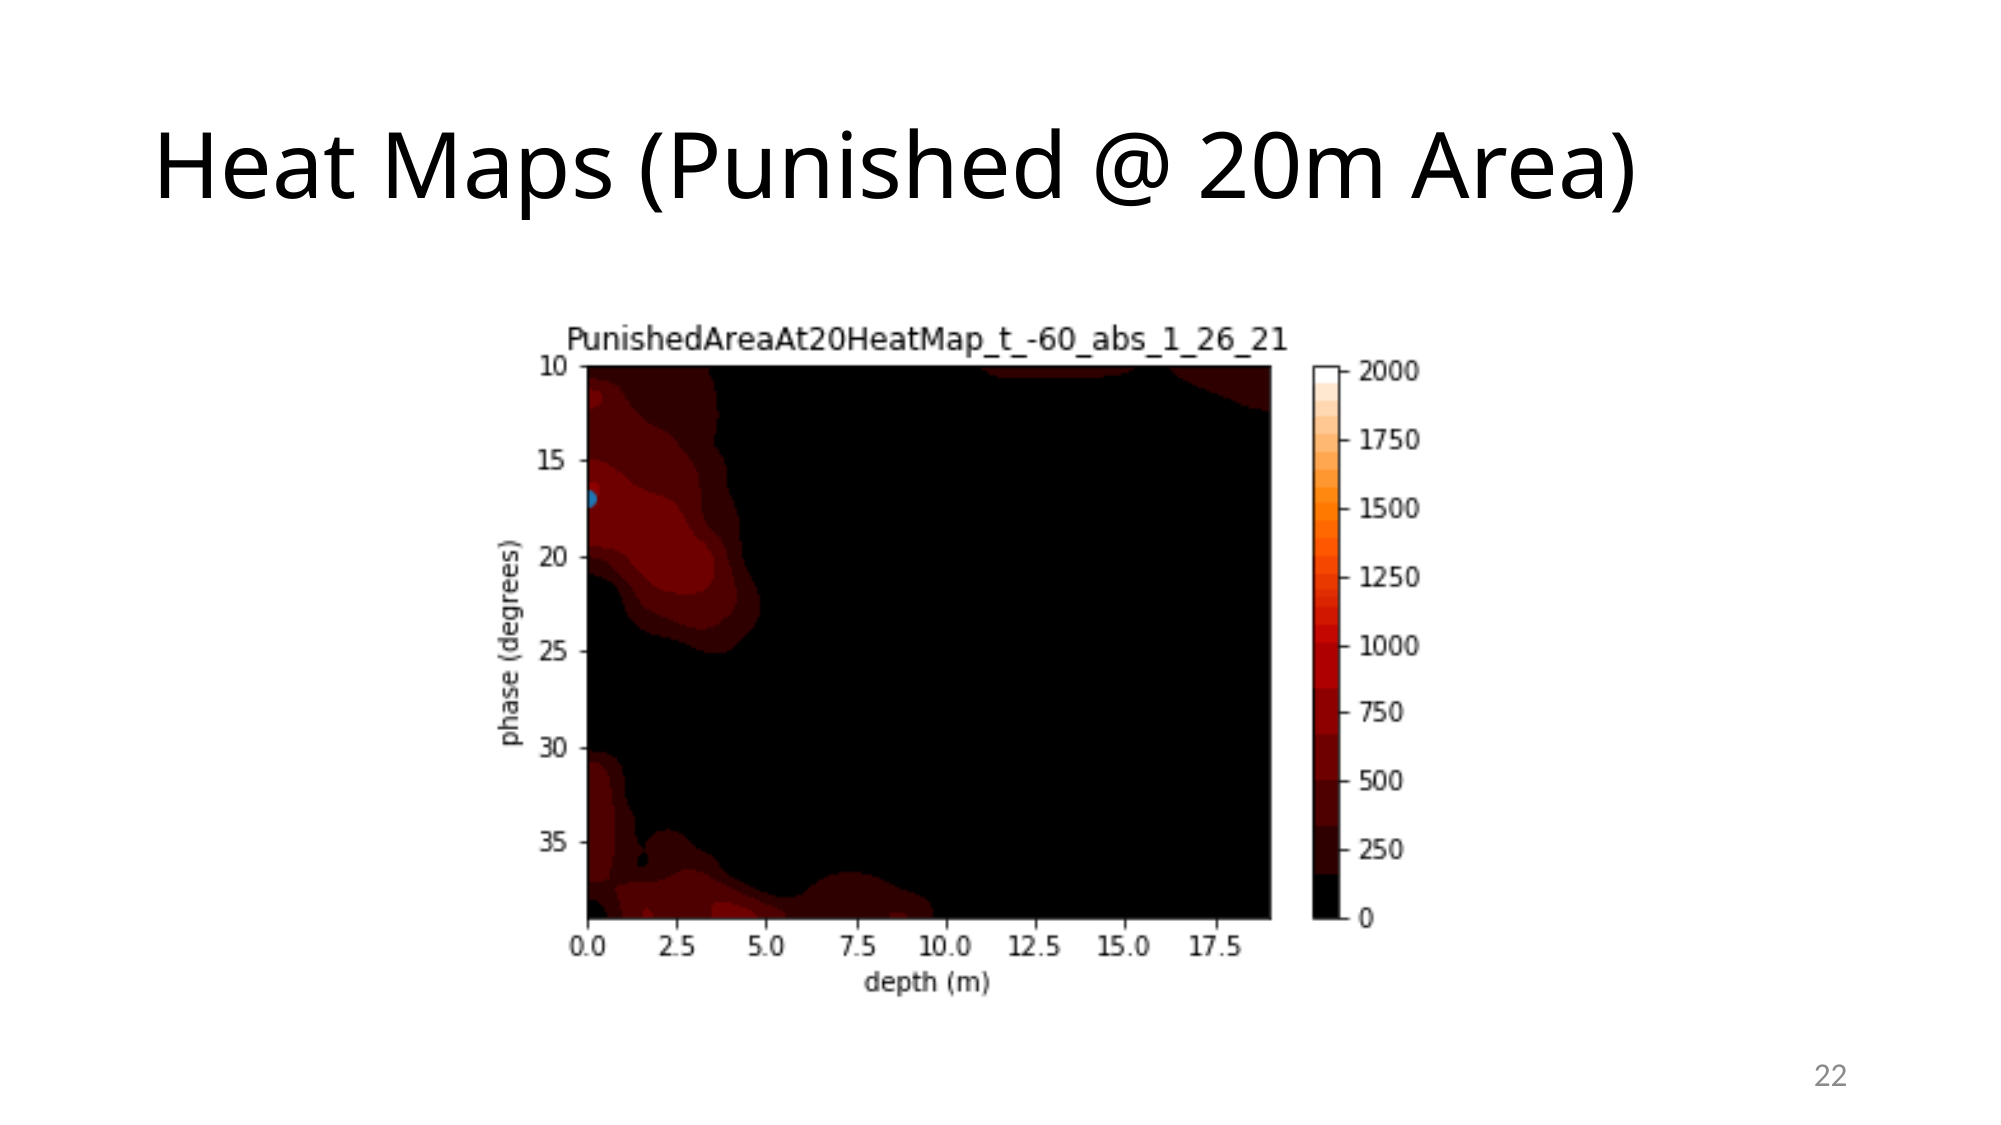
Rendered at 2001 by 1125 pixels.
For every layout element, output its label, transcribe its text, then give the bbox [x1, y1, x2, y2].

title Heat Maps (Punished @ 20m Area) [137, 59, 1863, 278]
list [450, 277, 1550, 1011]
slide_number 22 [1412, 1042, 1863, 1103]
